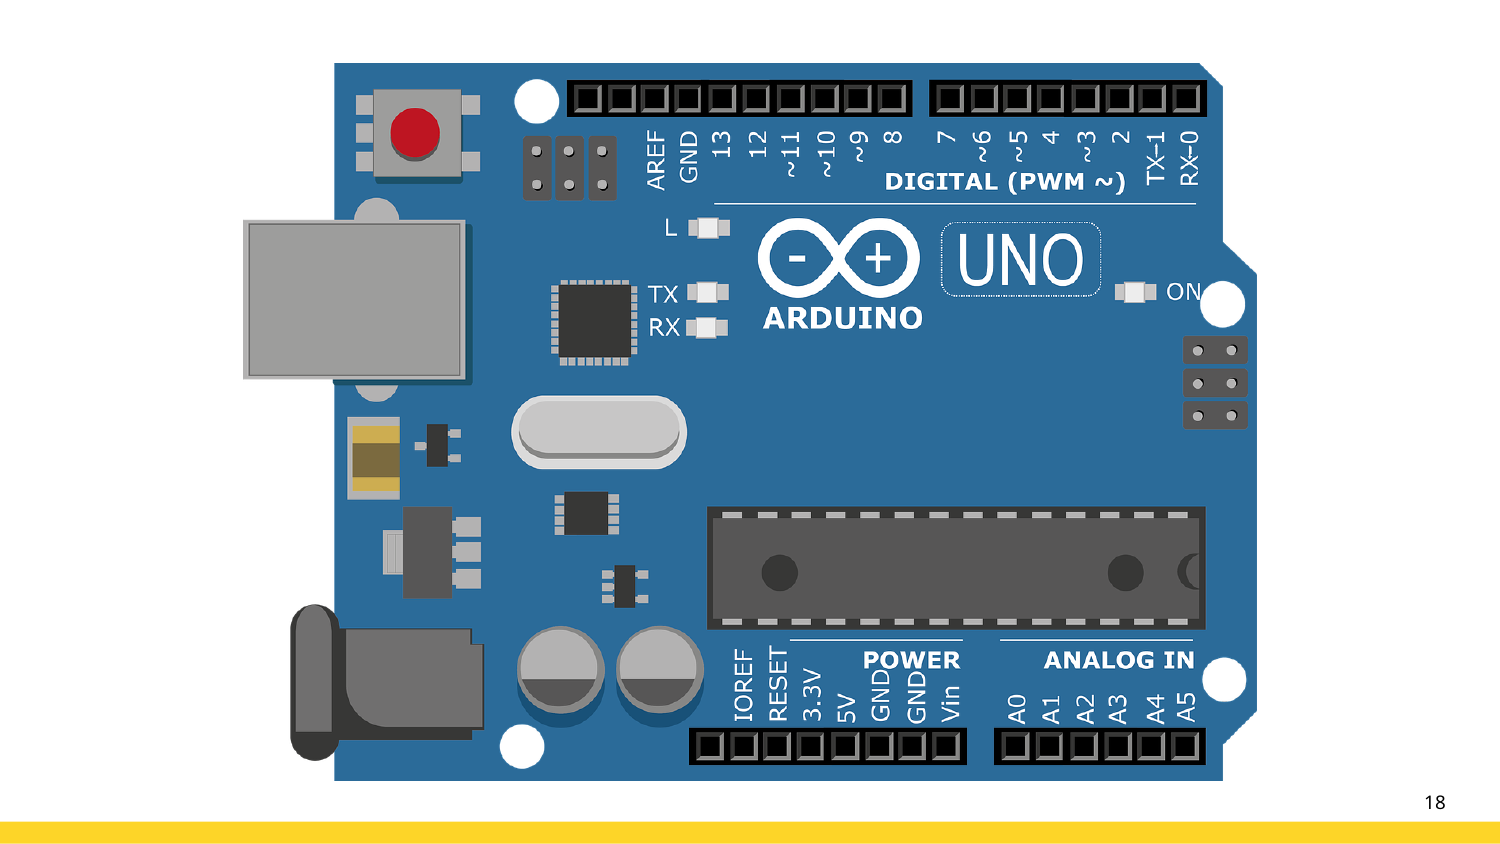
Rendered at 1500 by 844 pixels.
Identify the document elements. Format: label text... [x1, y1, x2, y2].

text_box [0, 821, 1500, 844]
picture [243, 62, 1257, 781]
slide_number ‹#› [1415, 795, 1451, 822]
